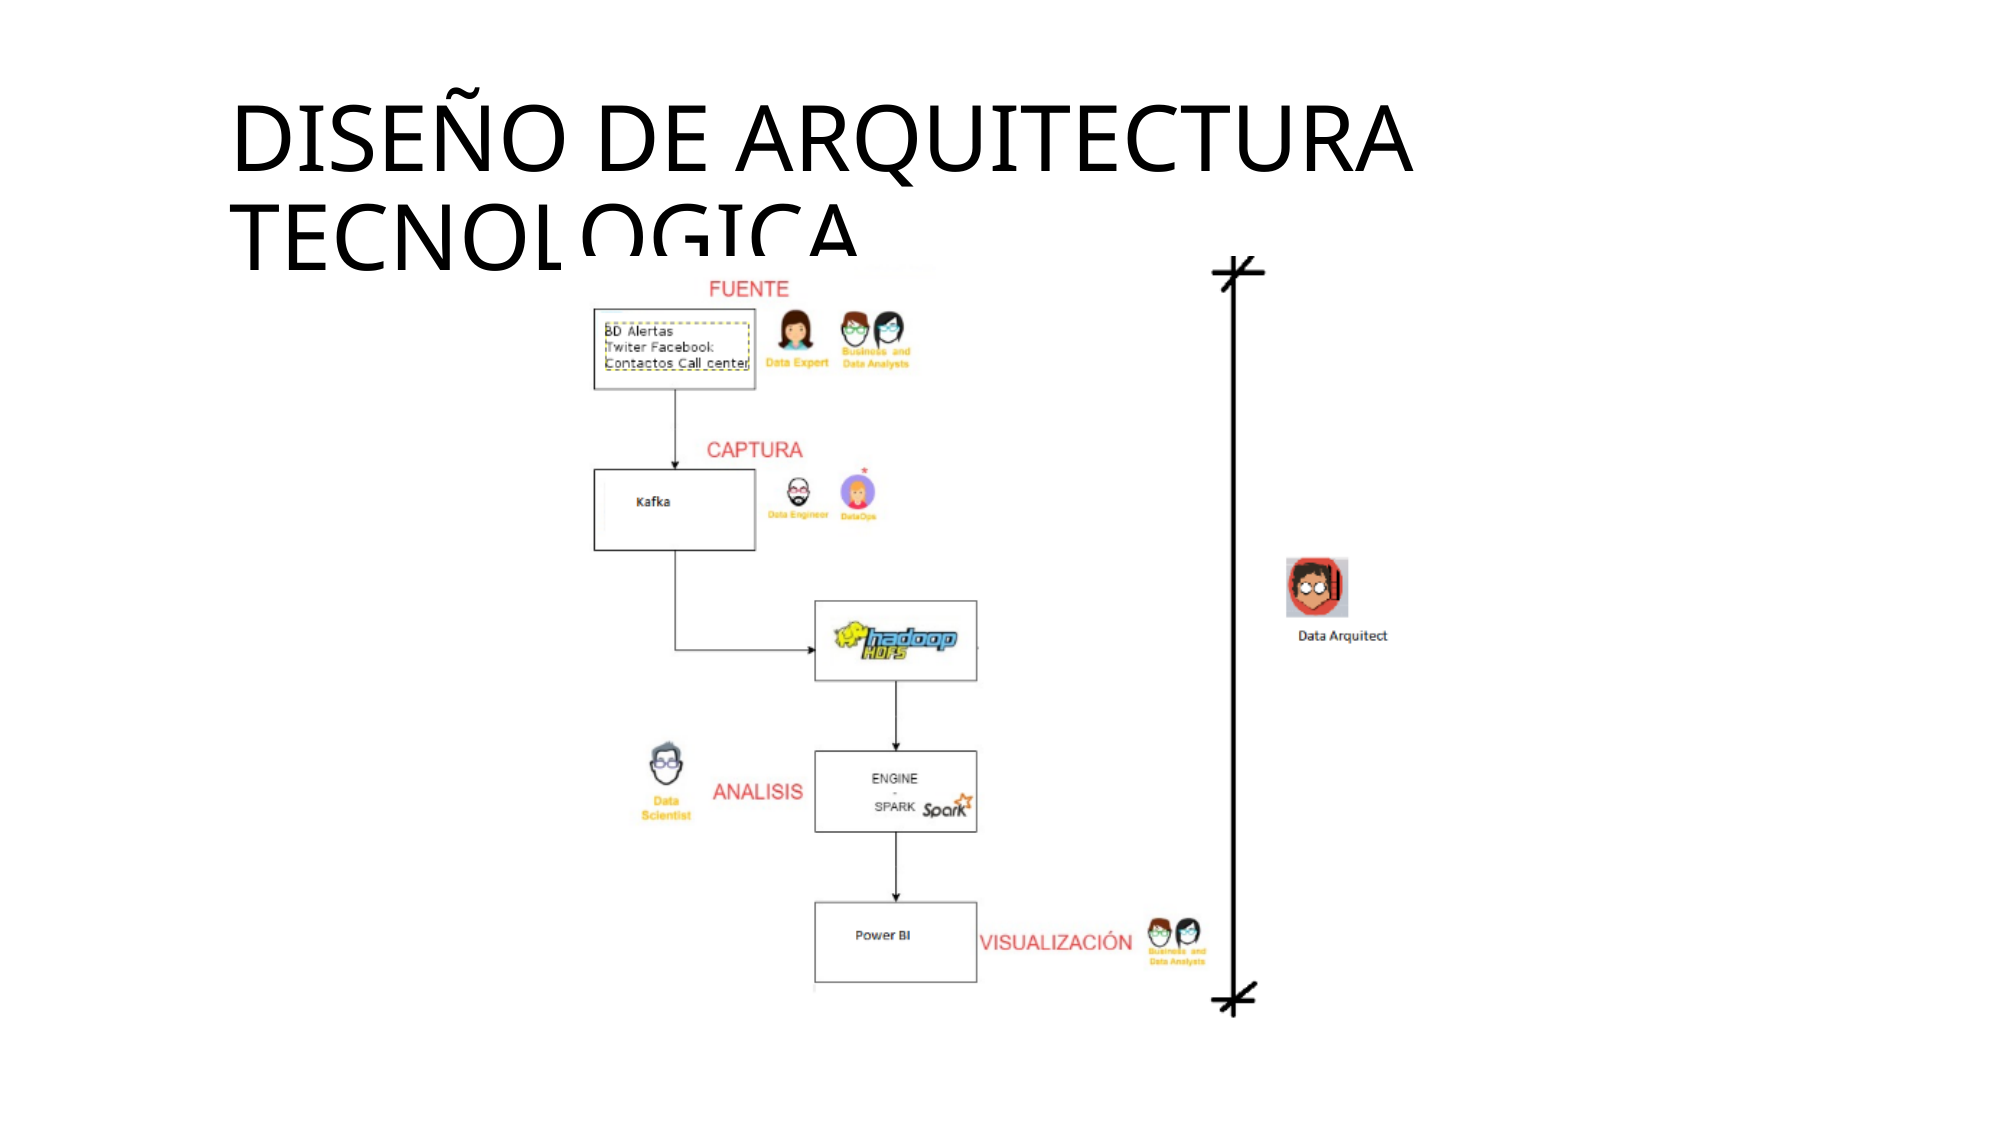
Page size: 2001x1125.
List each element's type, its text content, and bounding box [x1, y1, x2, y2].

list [560, 256, 1434, 1074]
title DISEÑO DE ARQUITECTURA TECNOLOGICA [214, 47, 1859, 335]
